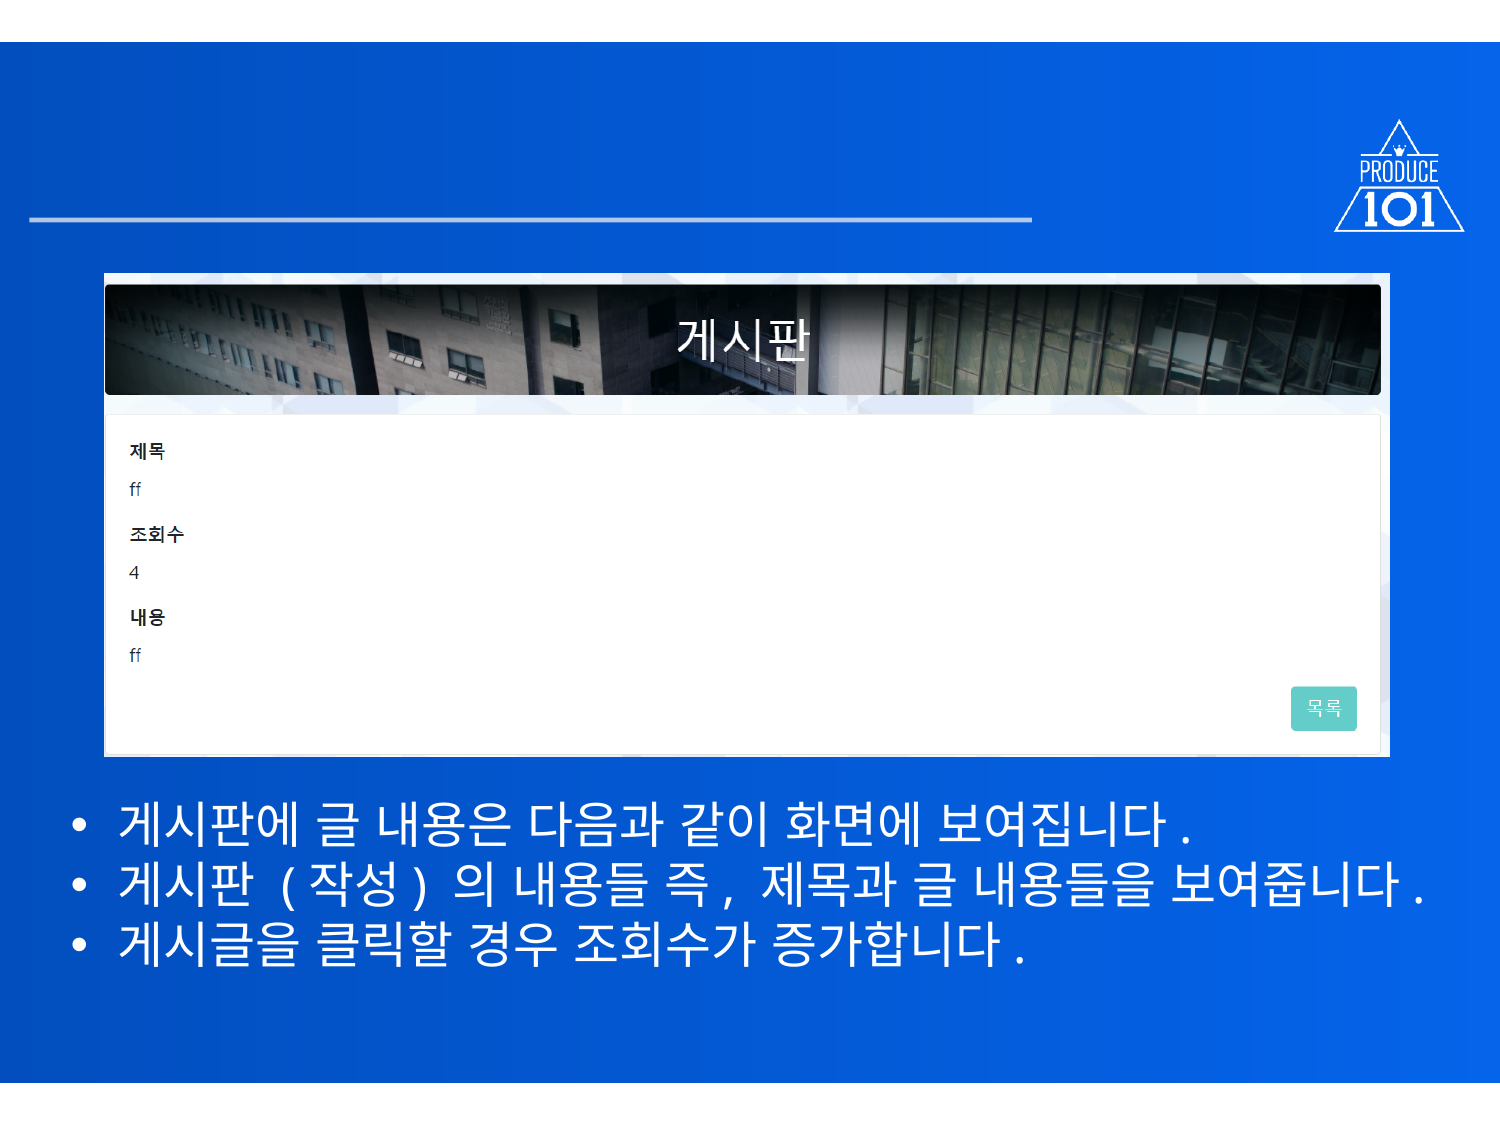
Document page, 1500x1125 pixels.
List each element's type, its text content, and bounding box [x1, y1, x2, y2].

text_box [0, 41, 1500, 1084]
text_box 게시판에 글 내용은 다음과 같이 화면에 보여집니다. 게시판 (작성) 의 내용들 즉, 제목과 글 내용들을 보여줍니다. 게시글을 클릭할 경우 조회수가 증가합니다. [55, 786, 1465, 982]
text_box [29, 80, 836, 219]
picture [104, 273, 1390, 757]
picture [1333, 119, 1465, 232]
